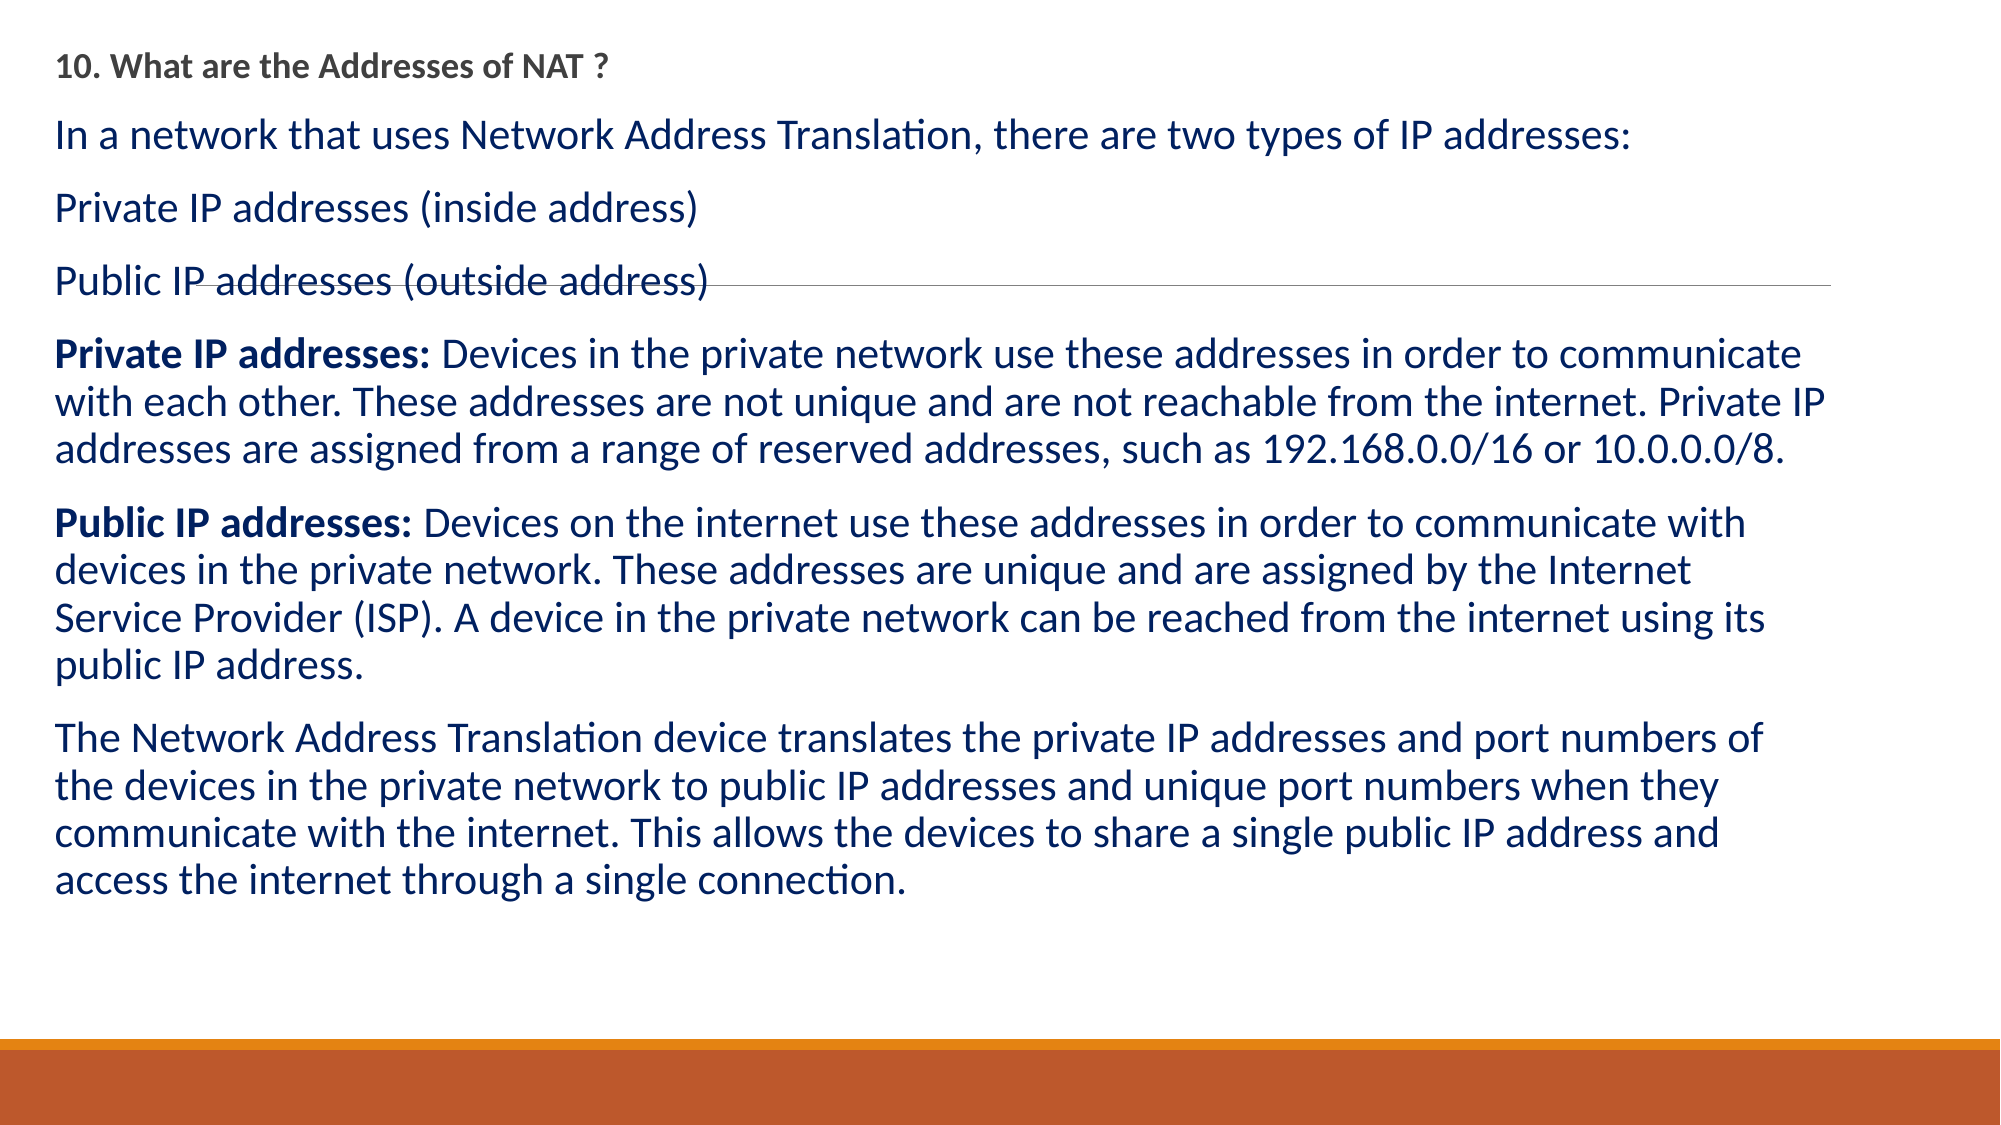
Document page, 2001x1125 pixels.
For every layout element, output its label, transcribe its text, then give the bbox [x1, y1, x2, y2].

list 10. What are the Addresses of NAT ? In a network that uses Network Address Translation, there are two types of IP addresses: Private IP addresses (inside address) Public IP addresses (outside address) Private IP addresses: Devices in the private network use these addresses in order to communicate with each other. These addresses are not unique and are not reachable from the internet. Private IP addresses are assigned from a range of reserved addresses, such as 192.168.0.0/16 or 10.0.0.0/8. Public IP addresses: Devices on the internet use these addresses in order to communicate with devices in the private network. These addresses are unique and are assigned by the Internet Service Provider (ISP). A device in the private network can be reached from the internet using its public IP address. The Network Address Translation device translates the private IP addresses and port numbers of the devices in the private network to public IP addresses and unique port numbers when they communicate with the internet. This allows the devices to share a single public IP address and access the internet through a single connection. [40, 38, 1830, 963]
